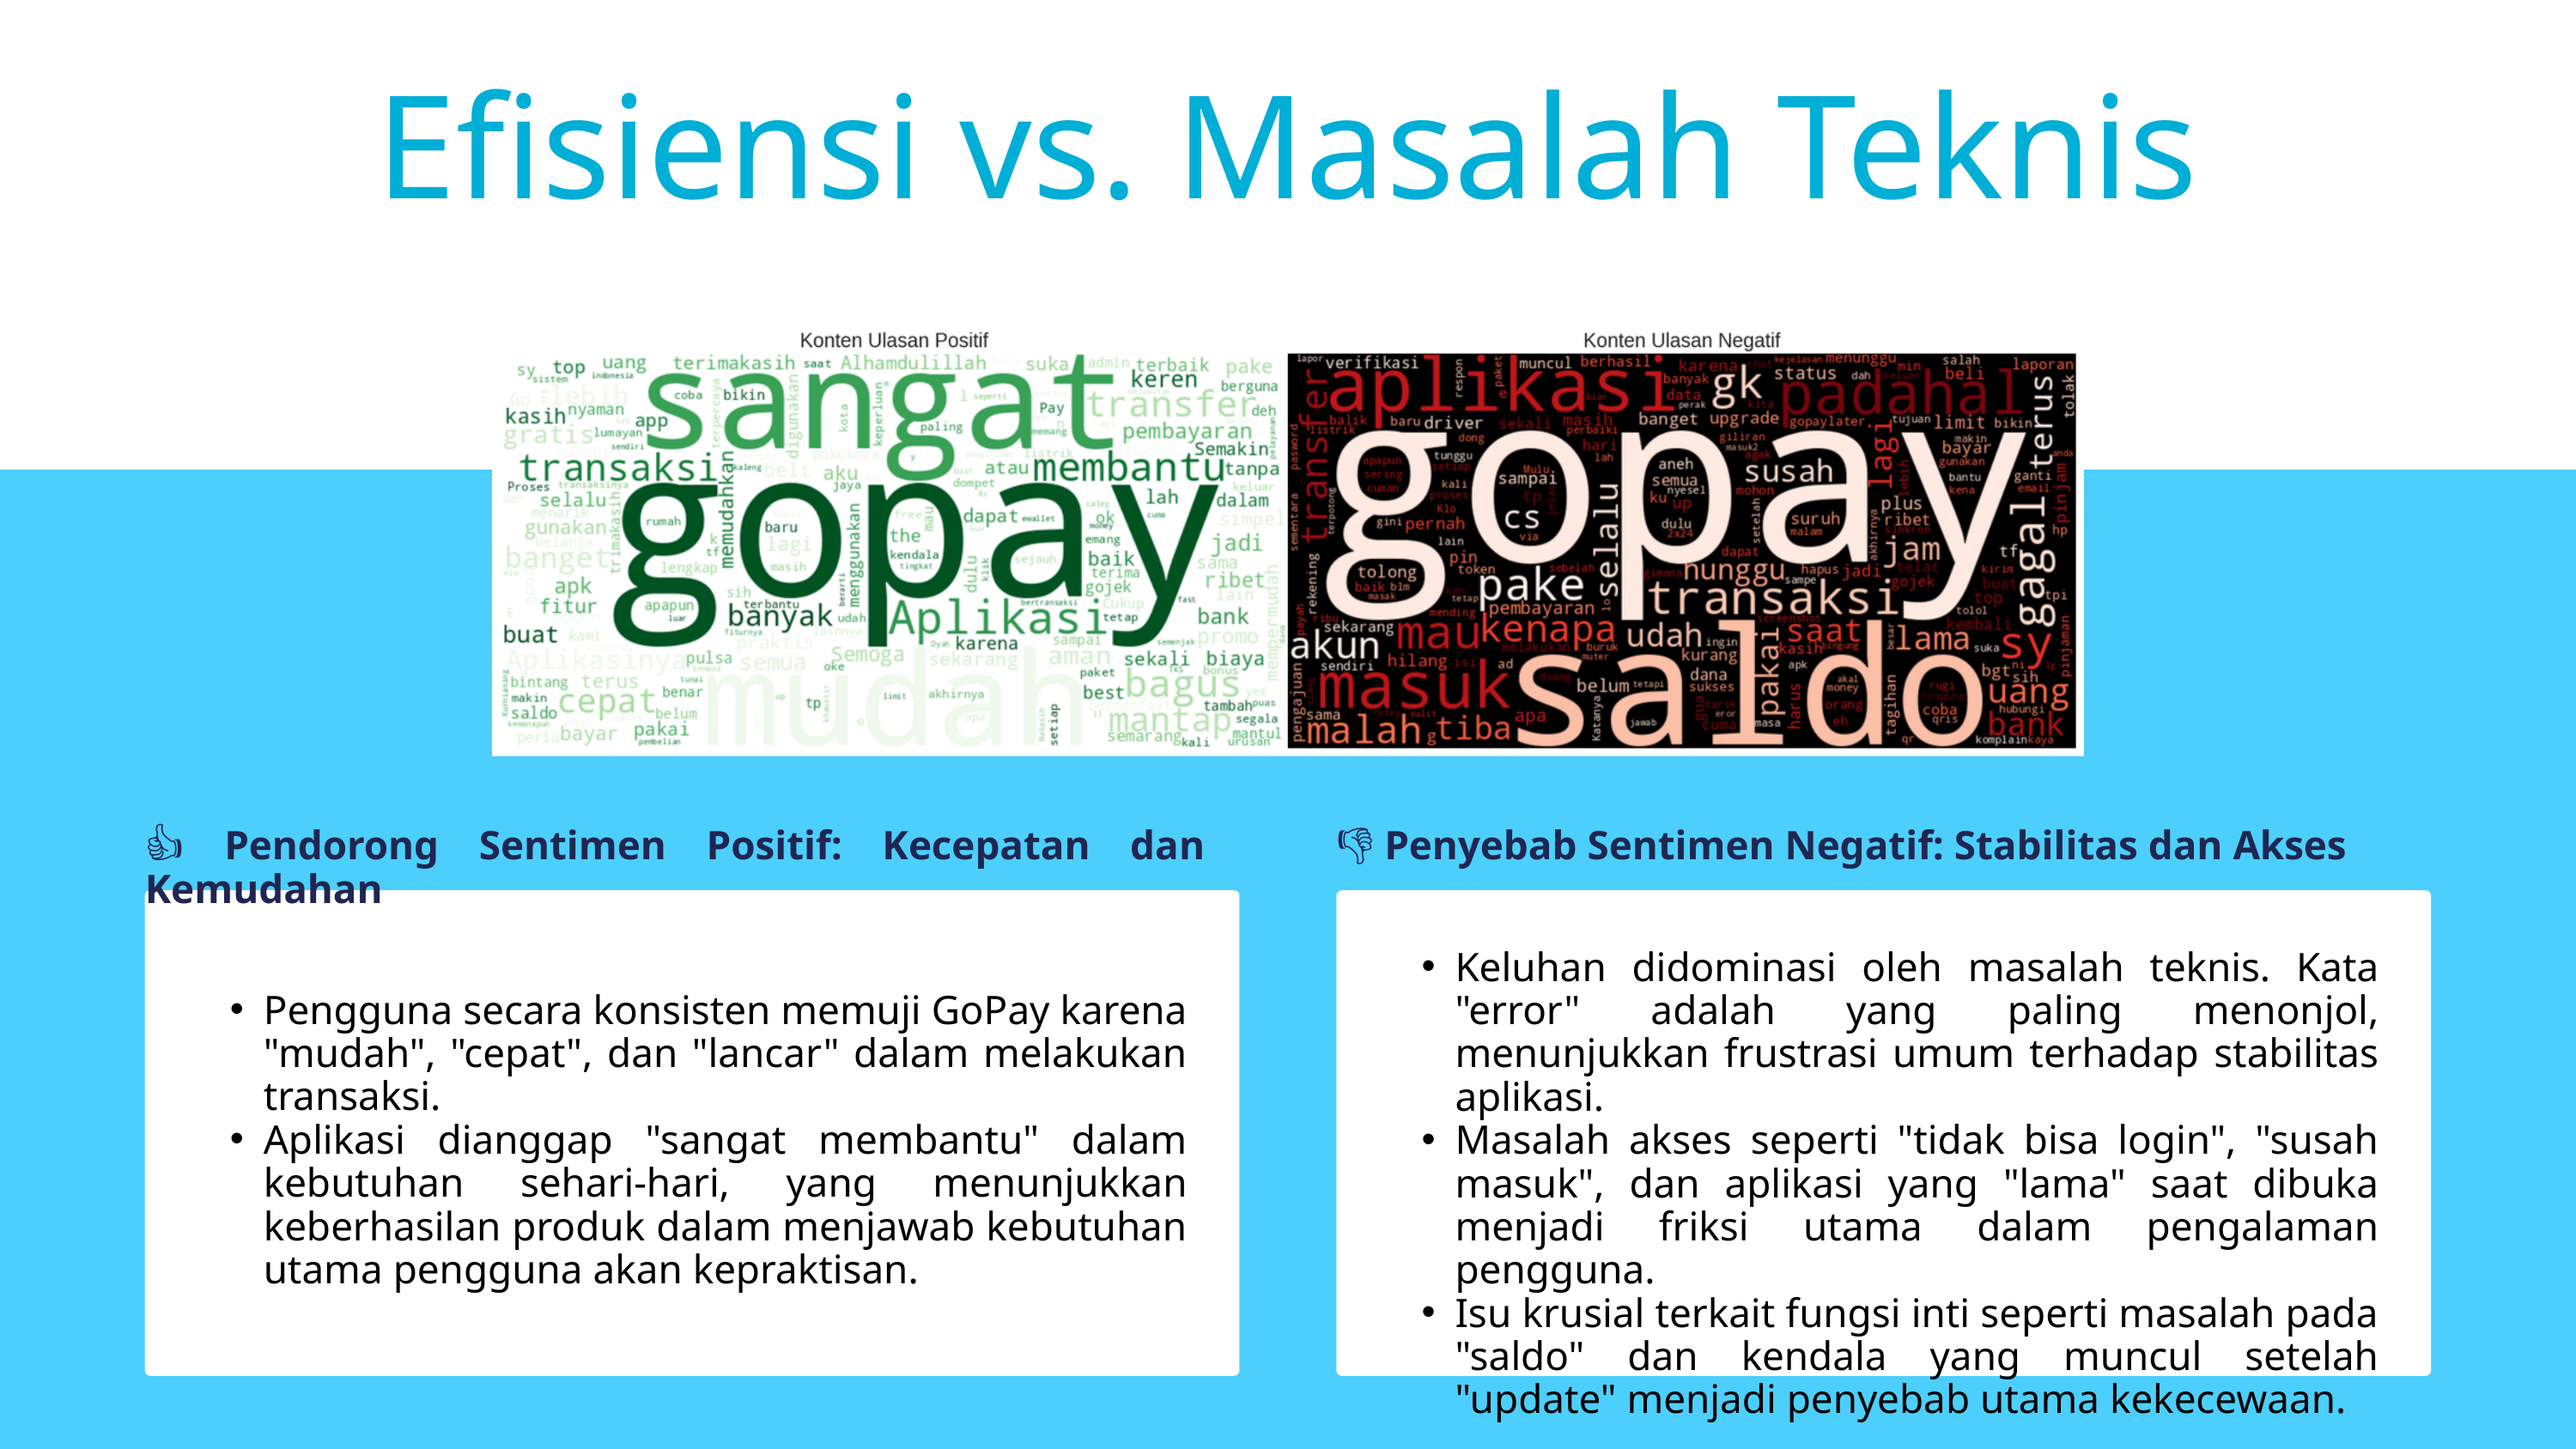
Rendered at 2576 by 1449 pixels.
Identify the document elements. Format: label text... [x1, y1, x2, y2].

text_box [0, 469, 2576, 1449]
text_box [1336, 889, 2432, 1376]
text_box Efisiensi vs. Masalah Teknis [349, 70, 2227, 227]
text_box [144, 889, 1240, 1376]
text_box [492, 324, 2084, 466]
